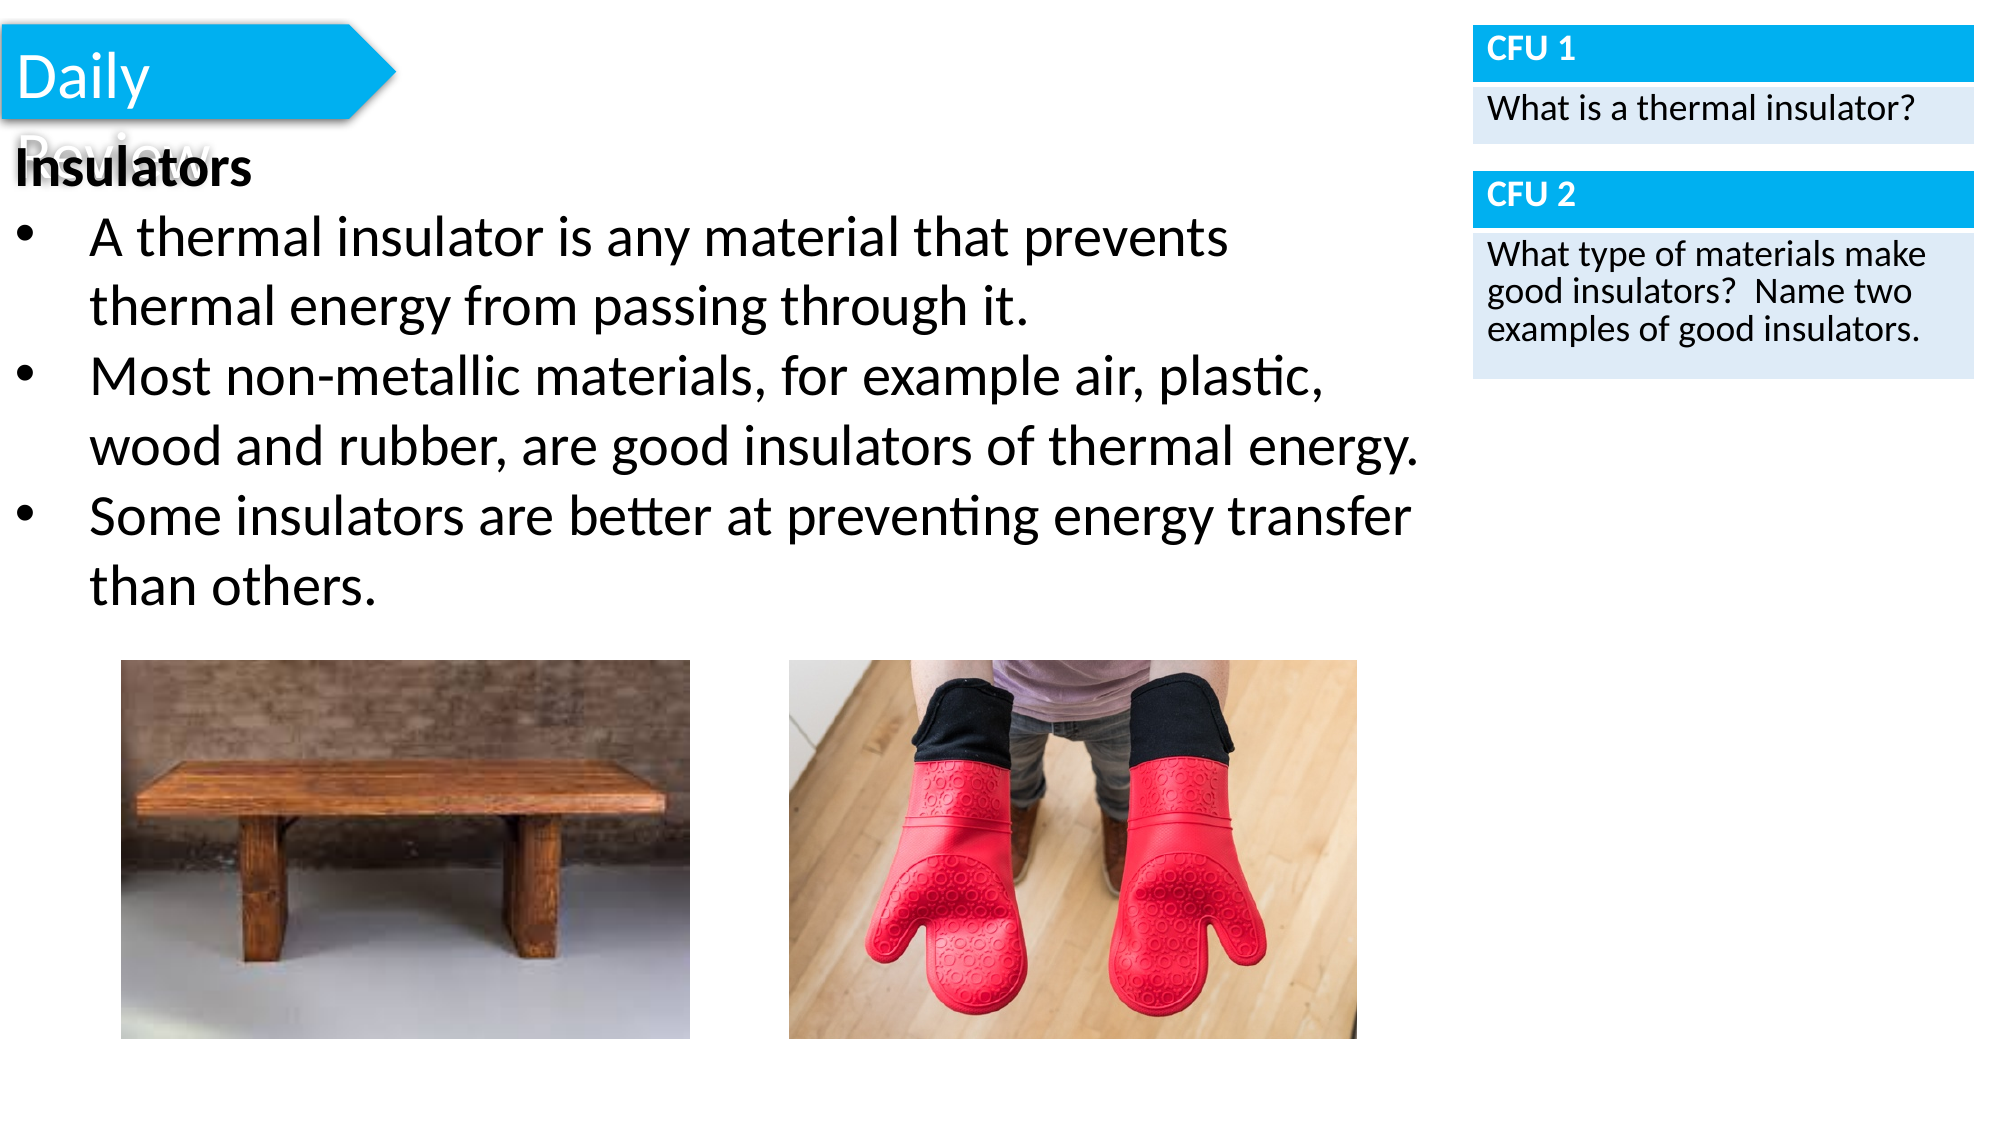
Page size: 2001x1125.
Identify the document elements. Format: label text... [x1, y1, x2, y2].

table_cell What type of materials make good insulators? Name two examples of good insulators. [1473, 233, 1974, 379]
table_header CFU 1 [1473, 25, 1974, 82]
table_cell What is a thermal insulator? [1473, 87, 1974, 144]
picture [789, 660, 1357, 1039]
picture [121, 660, 690, 1039]
text_box Daily Review [1, 24, 397, 119]
table_header CFU 2 [1473, 171, 1974, 228]
text_box Insulators A thermal insulator is any material that prevents thermal energy from passing through it. Most non-metallic materials, for example air, plastic, wood and rubber, are good insulators of thermal energy. Some insulators are better at preventing energy transfer than others. [0, 120, 1442, 625]
